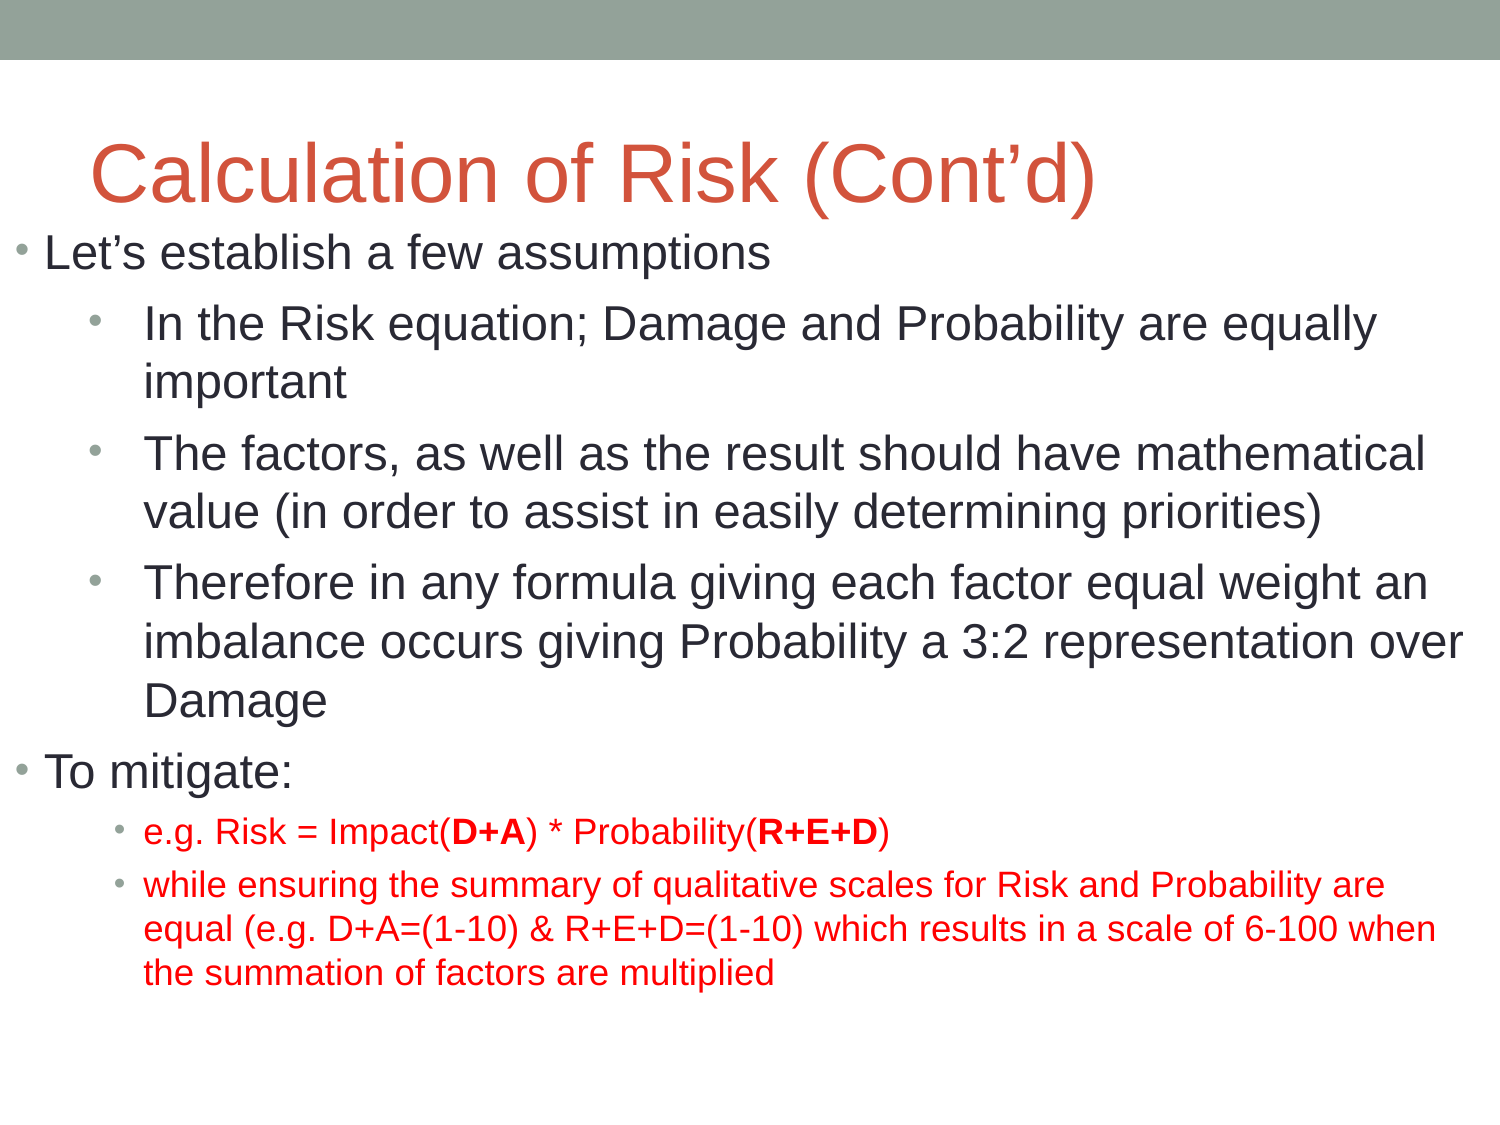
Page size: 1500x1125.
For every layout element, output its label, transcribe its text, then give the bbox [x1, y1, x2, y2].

list Let’s establish a few assumptions In the Risk equation; Damage and Probability are equally important The factors, as well as the result should have mathematical value (in order to assist in easily determining priorities) Therefore in any formula giving each factor equal weight an imbalance occurs giving Probability a 3:2 representation over Damage To mitigate: e.g. Risk = Impact(D+A) * Probability(R+E+D) while ensuring the summary of qualitative scales for Risk and Probability are equal (e.g. D+A=(1-10) & R+E+D=(1-10) which results in a scale of 6-100 when the summation of factors are multiplied [0, 212, 1500, 1004]
title Calculation of Risk (Cont’d) [75, 87, 1425, 212]
